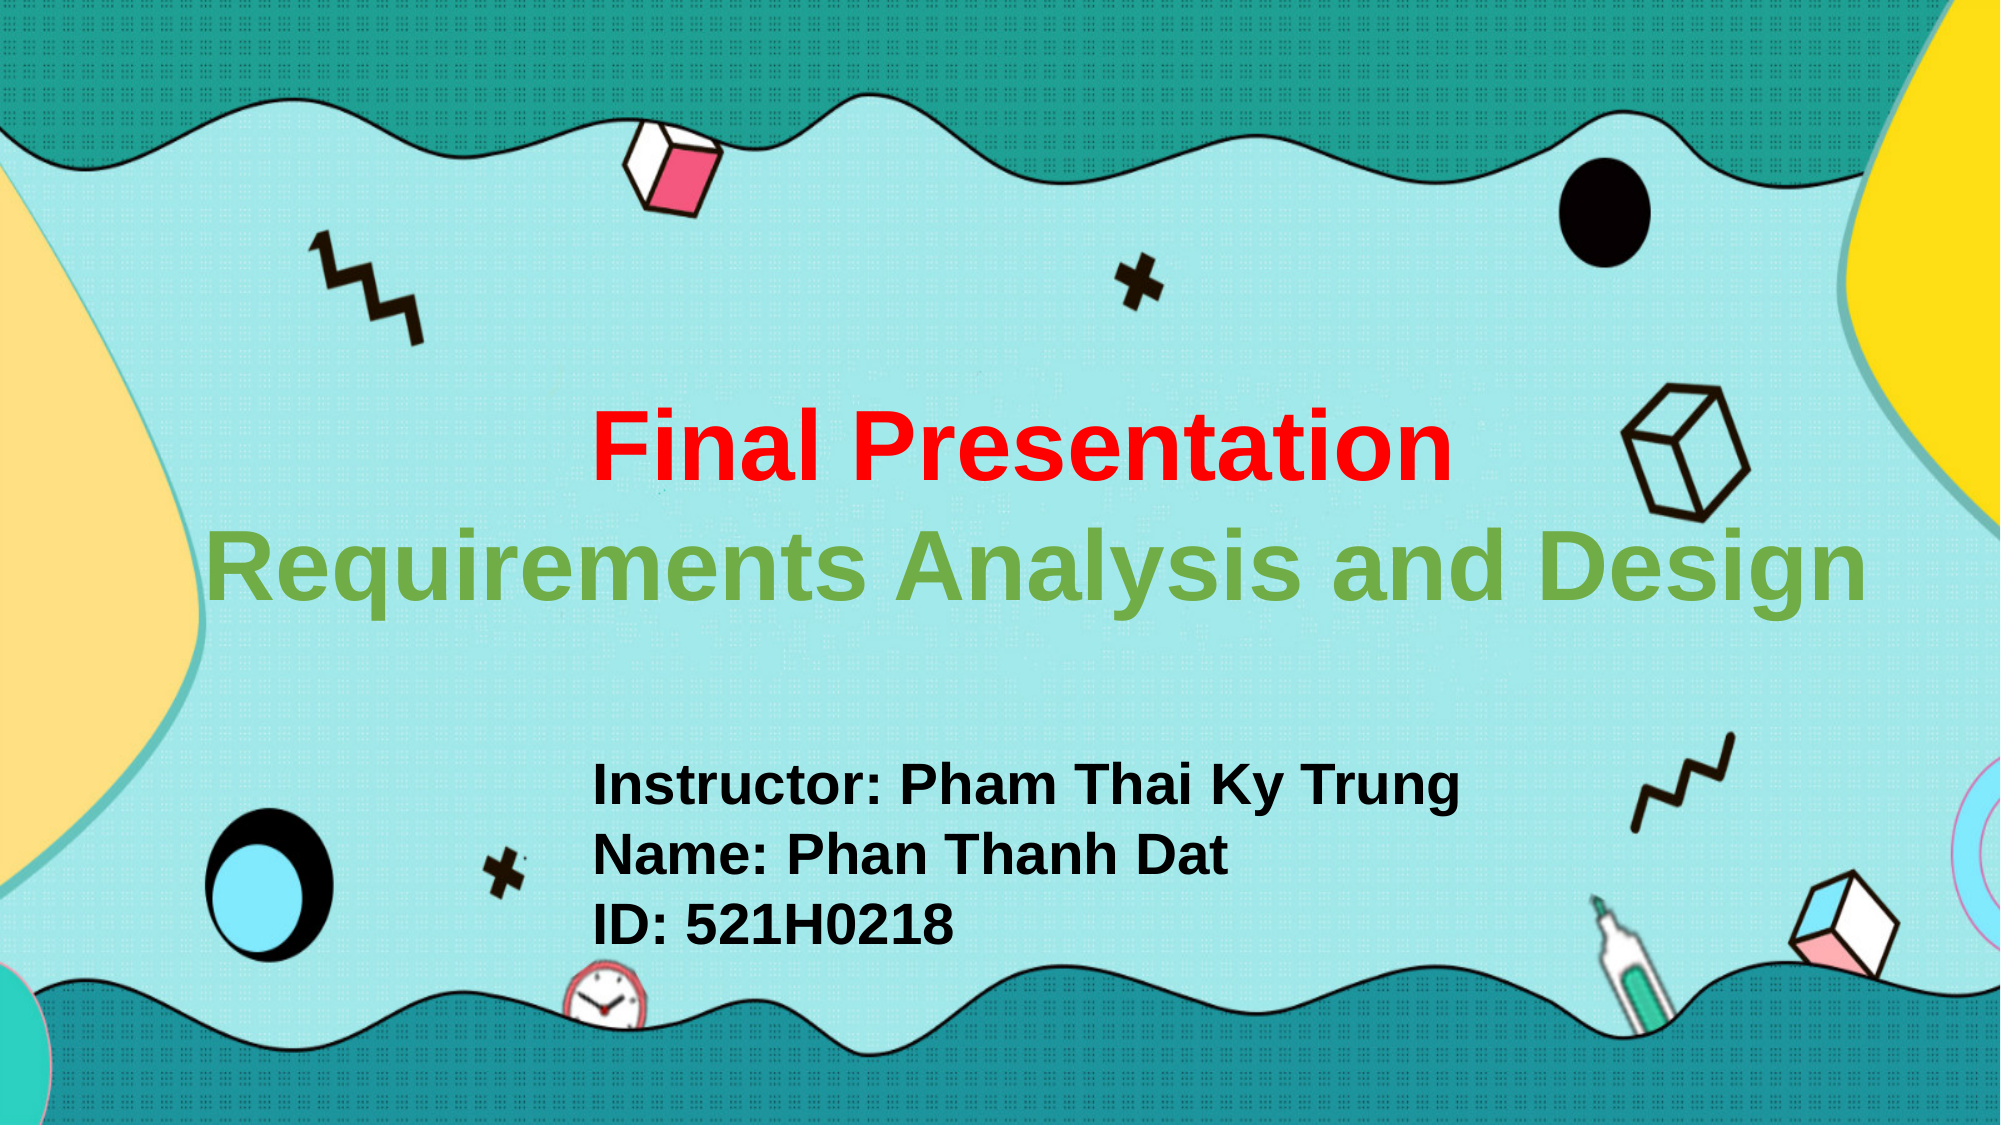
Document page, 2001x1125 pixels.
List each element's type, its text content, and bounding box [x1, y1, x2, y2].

text_box Instructor: Pham Thai Ky Trung Name: Phan Thanh Dat ID: 521H0218 [577, 738, 1630, 964]
text_box Final Presentation Requirements Analysis and Design [137, 373, 1937, 748]
picture [0, 0, 2001, 1125]
